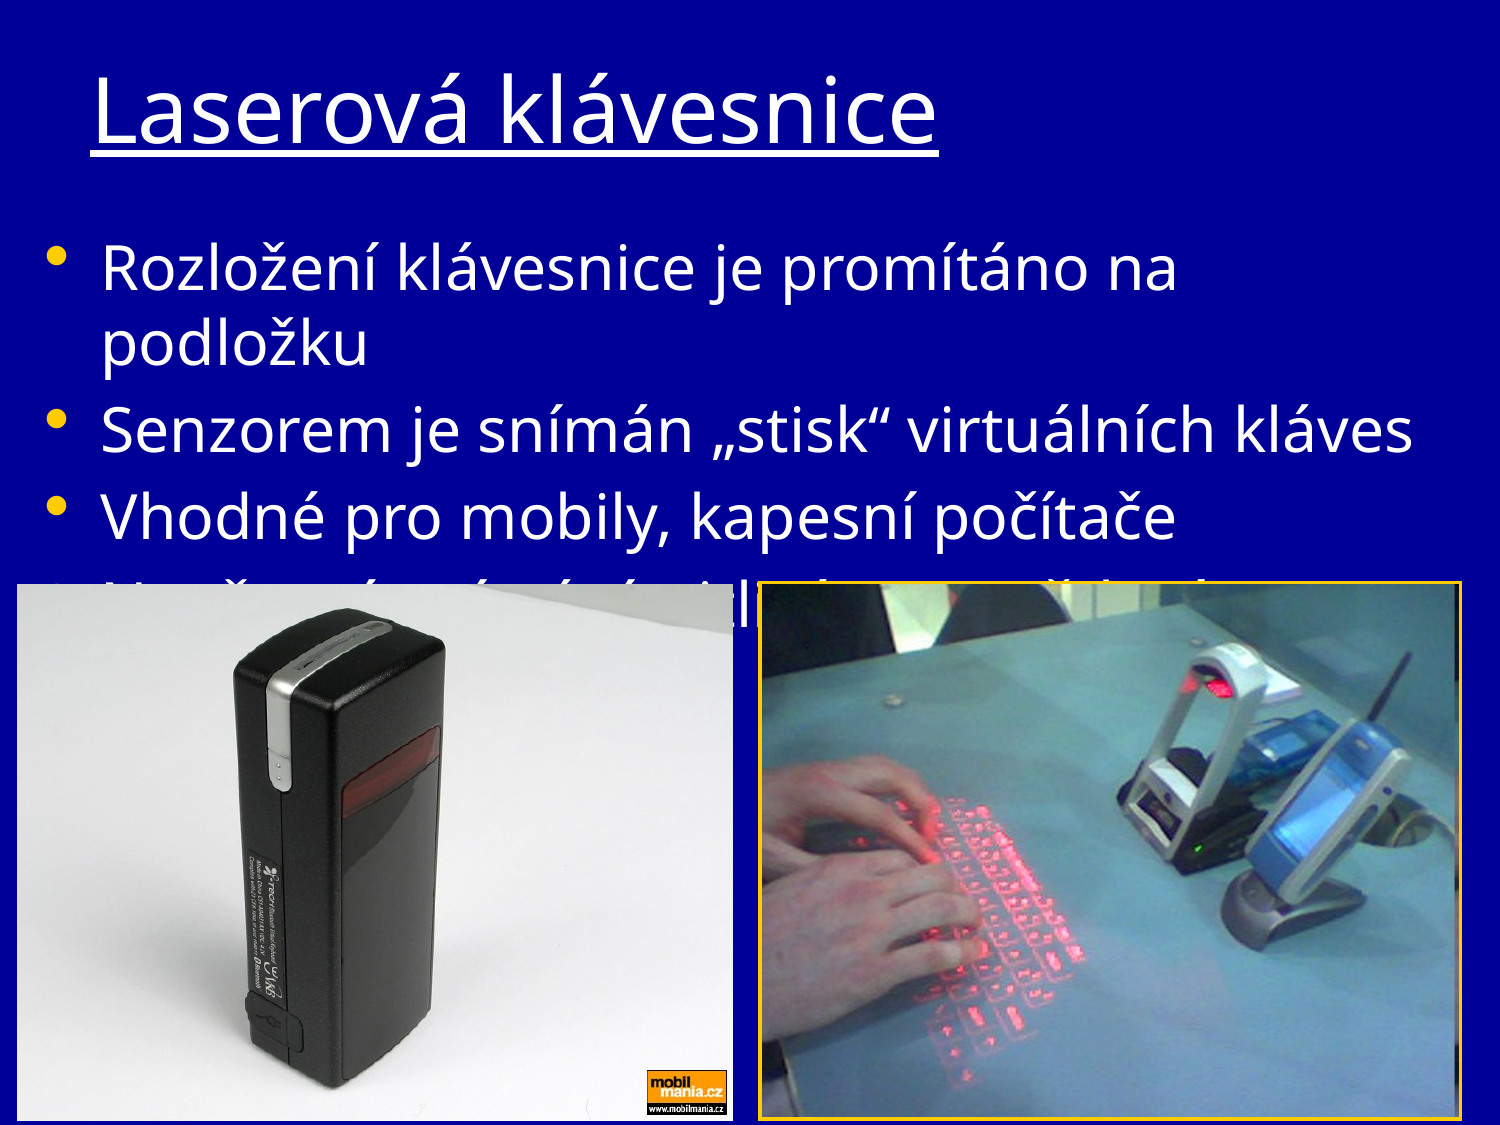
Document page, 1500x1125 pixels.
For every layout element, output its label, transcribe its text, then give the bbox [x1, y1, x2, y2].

picture [17, 584, 733, 1121]
picture [761, 584, 1460, 1118]
list Rozložení klávesnice je promítáno na podložku Senzorem je snímán „stisk“ virtuálních kláves Vhodné pro mobily, kapesní počítače Nepřesné snímání, citlivé na osvětlení [29, 219, 1471, 896]
title Laserová klávesnice [74, 47, 1426, 219]
